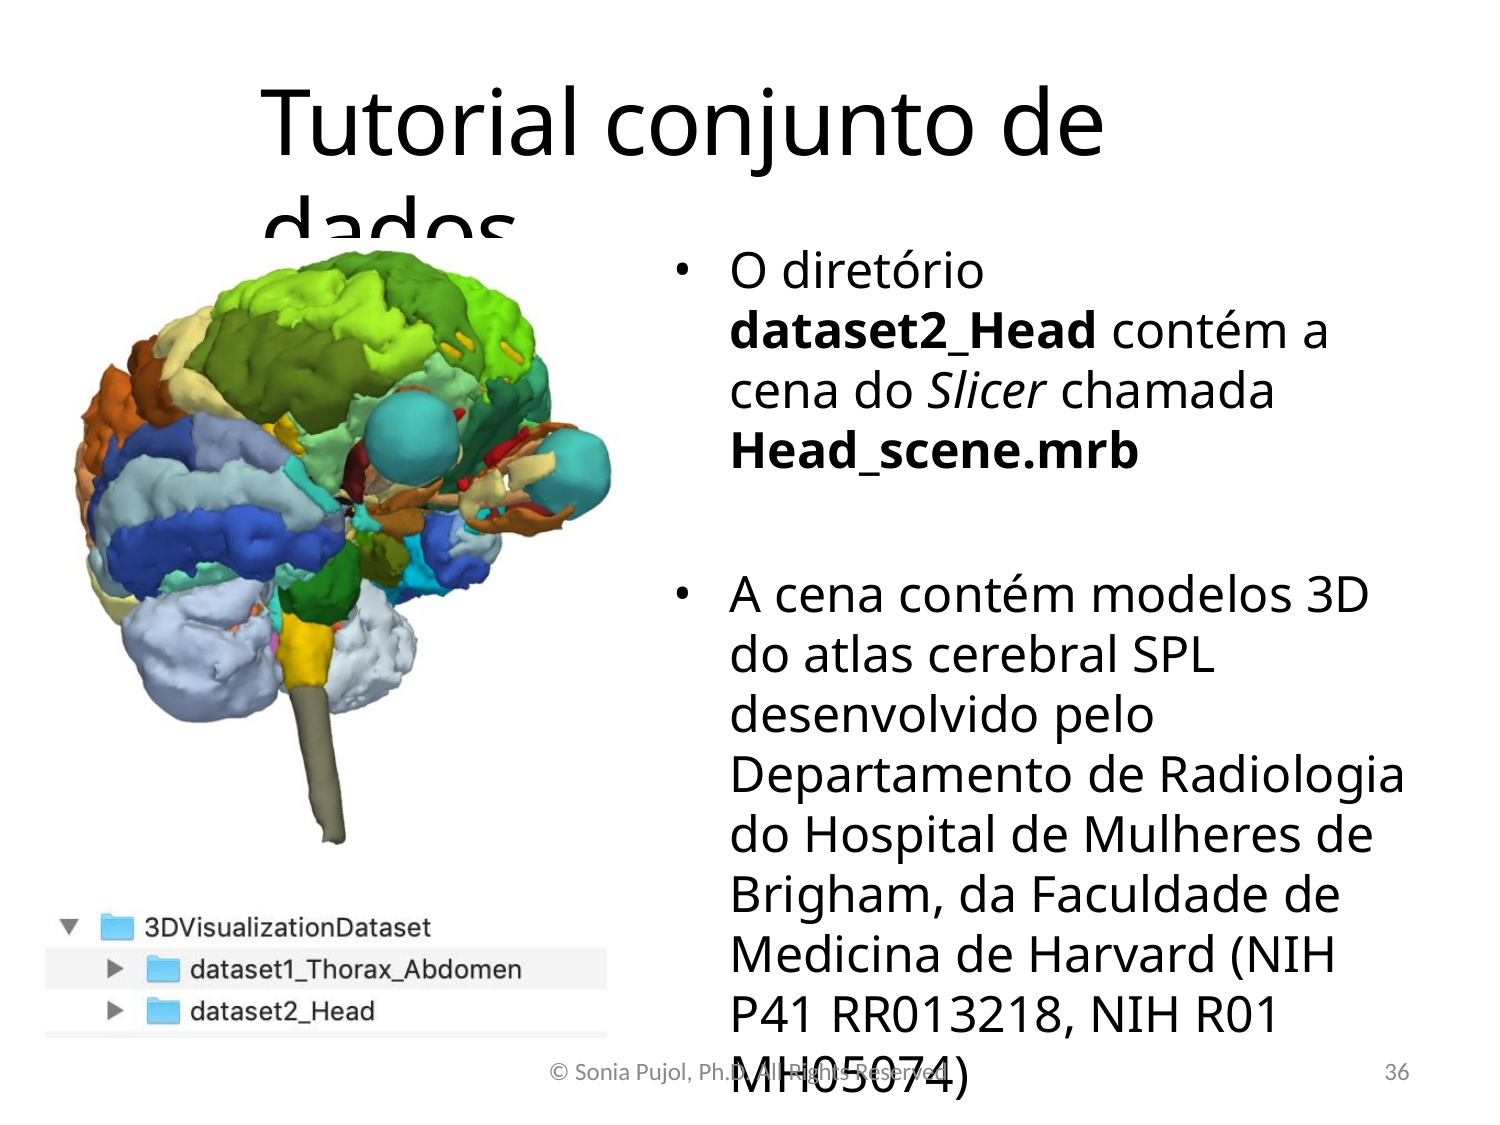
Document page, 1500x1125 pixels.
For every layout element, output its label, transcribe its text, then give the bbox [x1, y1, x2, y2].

slide_number 36 [1378, 1054, 1417, 1125]
picture [45, 908, 608, 1038]
title Tutorial conjunto de dados [258, 62, 1300, 285]
footer © Sonia Pujol, Ph.D. All Rights Reserved [546, 1054, 954, 1125]
picture [71, 238, 618, 846]
text_box O diretório dataset2_Head contém a cena do Slicer chamada Head_scene.mrb A cena contém modelos 3D do atlas cerebral SPL desenvolvido pelo Departamento de Radiologia do Hospital de Mulheres de Brigham, da Faculdade de Medicina de Harvard (NIH P41 RR013218, NIH R01 MH05074) [671, 236, 1428, 1103]
